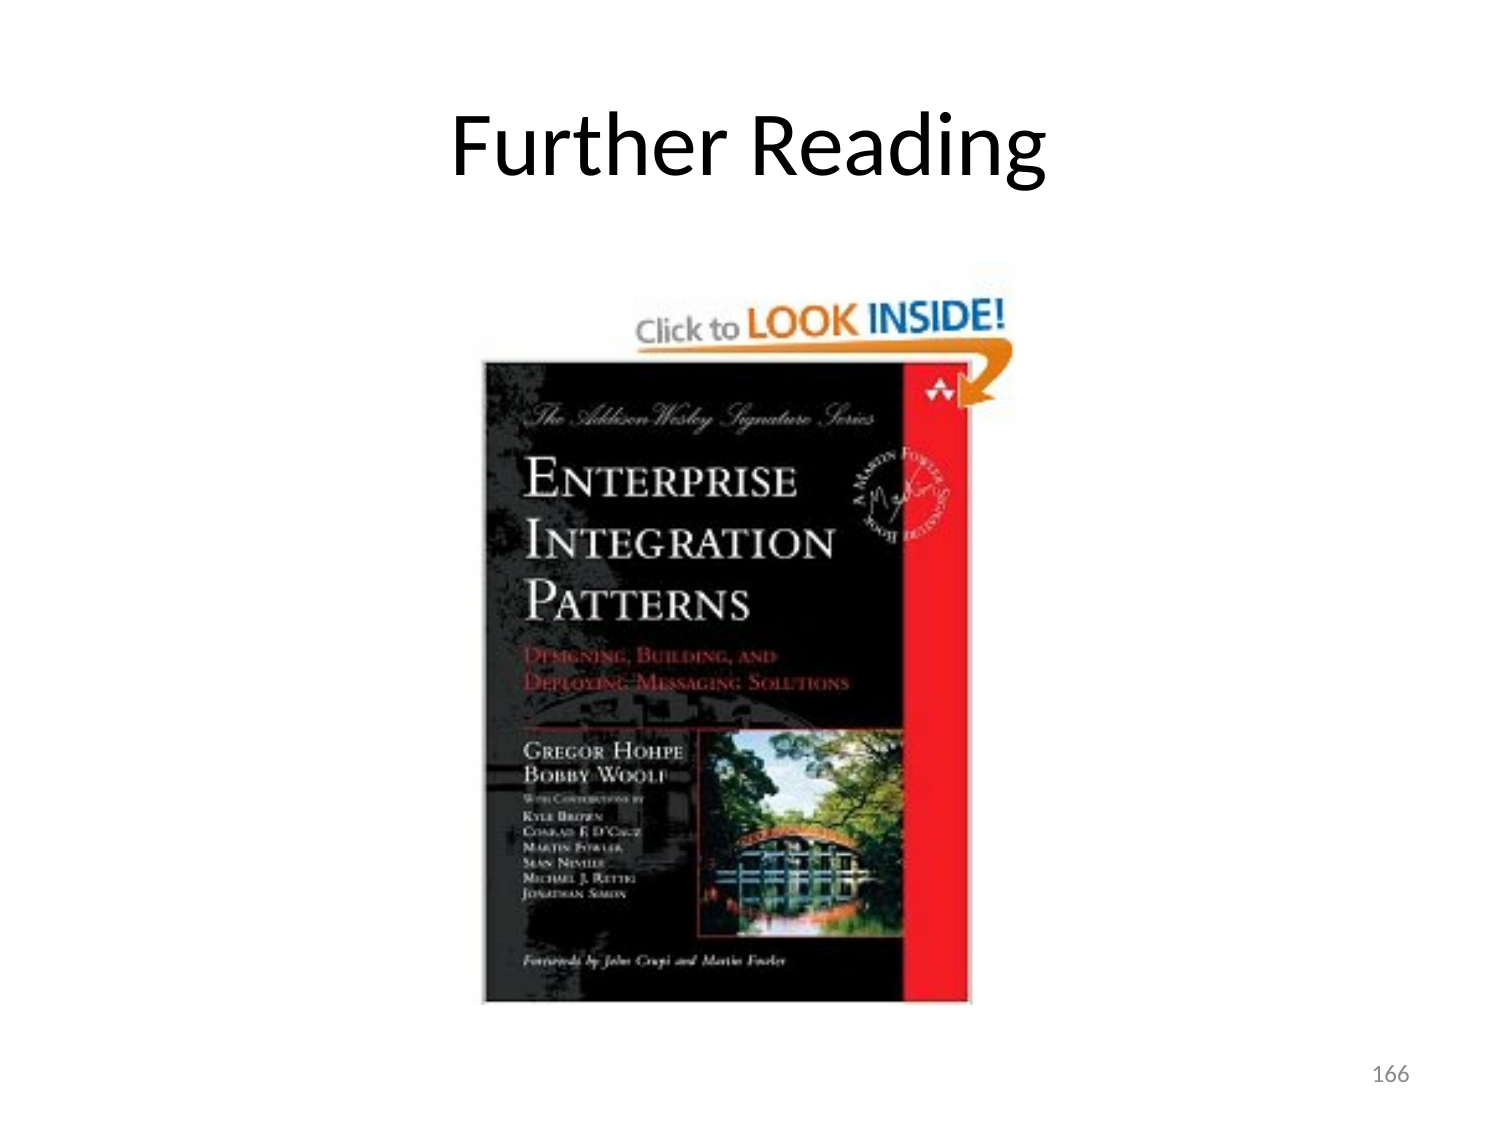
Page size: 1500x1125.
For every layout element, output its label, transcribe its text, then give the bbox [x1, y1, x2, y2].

title Further Reading [75, 45, 1425, 233]
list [74, 262, 1426, 1006]
slide_number 166 [1074, 1042, 1425, 1103]
